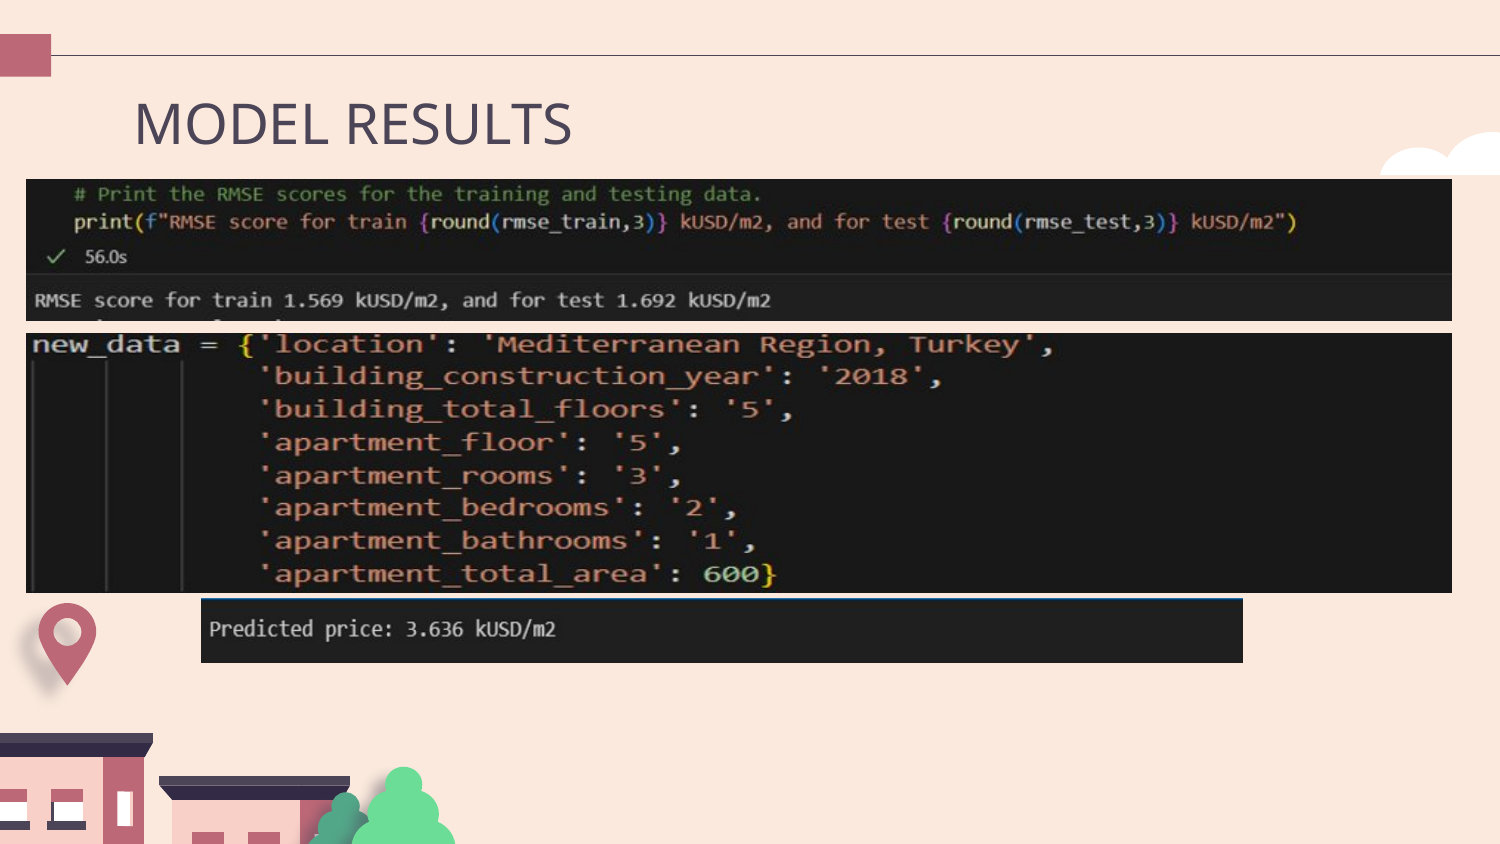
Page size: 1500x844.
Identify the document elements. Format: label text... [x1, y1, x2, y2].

picture [26, 178, 1453, 321]
title MODEL RESULTS [118, 72, 1382, 167]
picture [26, 333, 1453, 593]
picture [201, 598, 1243, 663]
